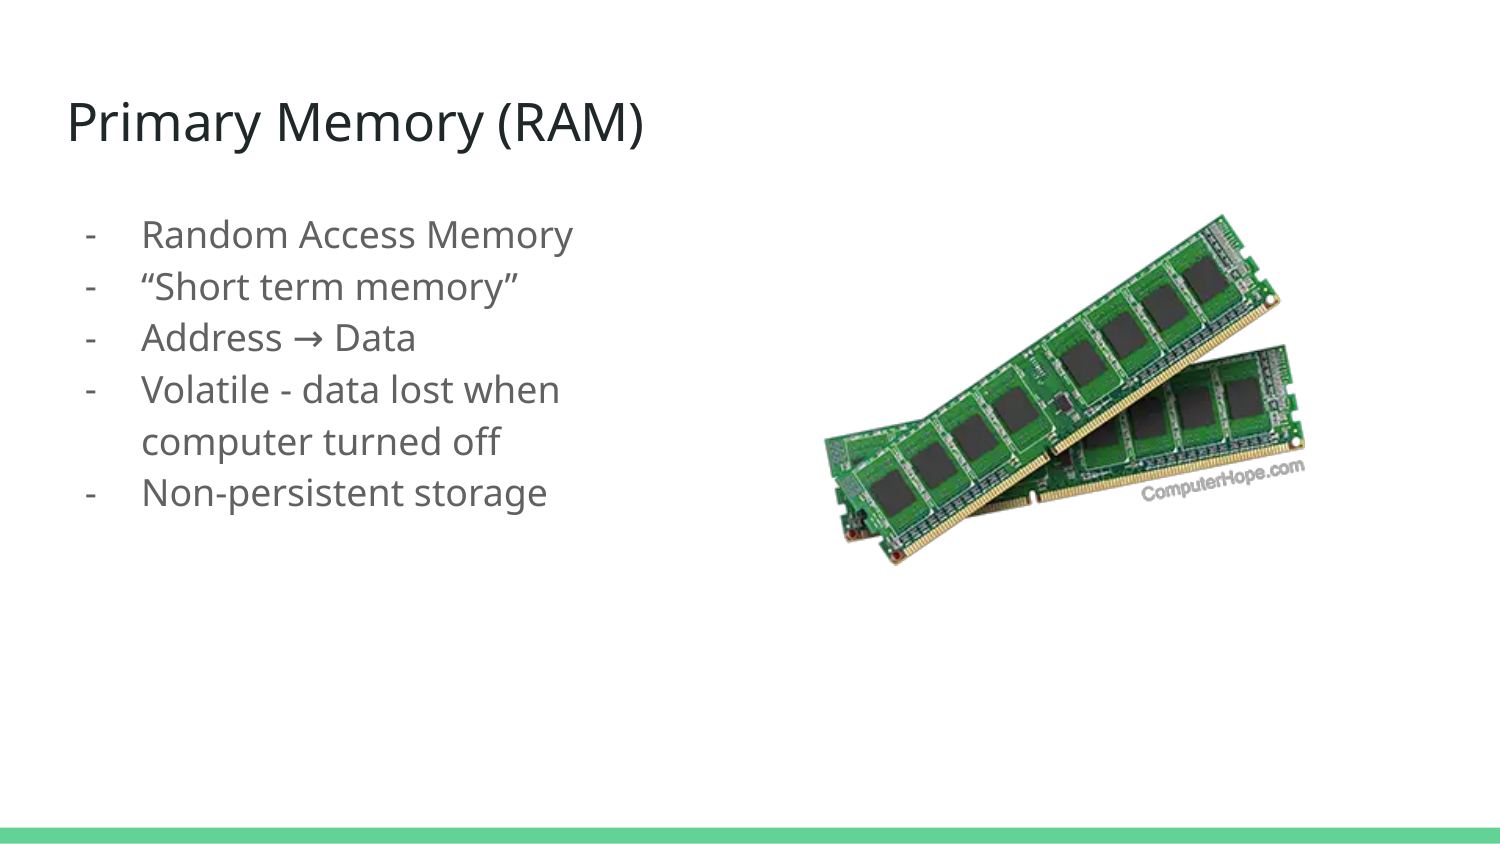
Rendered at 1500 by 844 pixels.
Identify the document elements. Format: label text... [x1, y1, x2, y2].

list Random Access Memory “Short term memory” Address → Data Volatile - data lost when computer turned off Non-persistent storage [51, 189, 674, 750]
picture [793, 188, 1341, 587]
title Primary Memory (RAM) [51, 72, 1449, 167]
